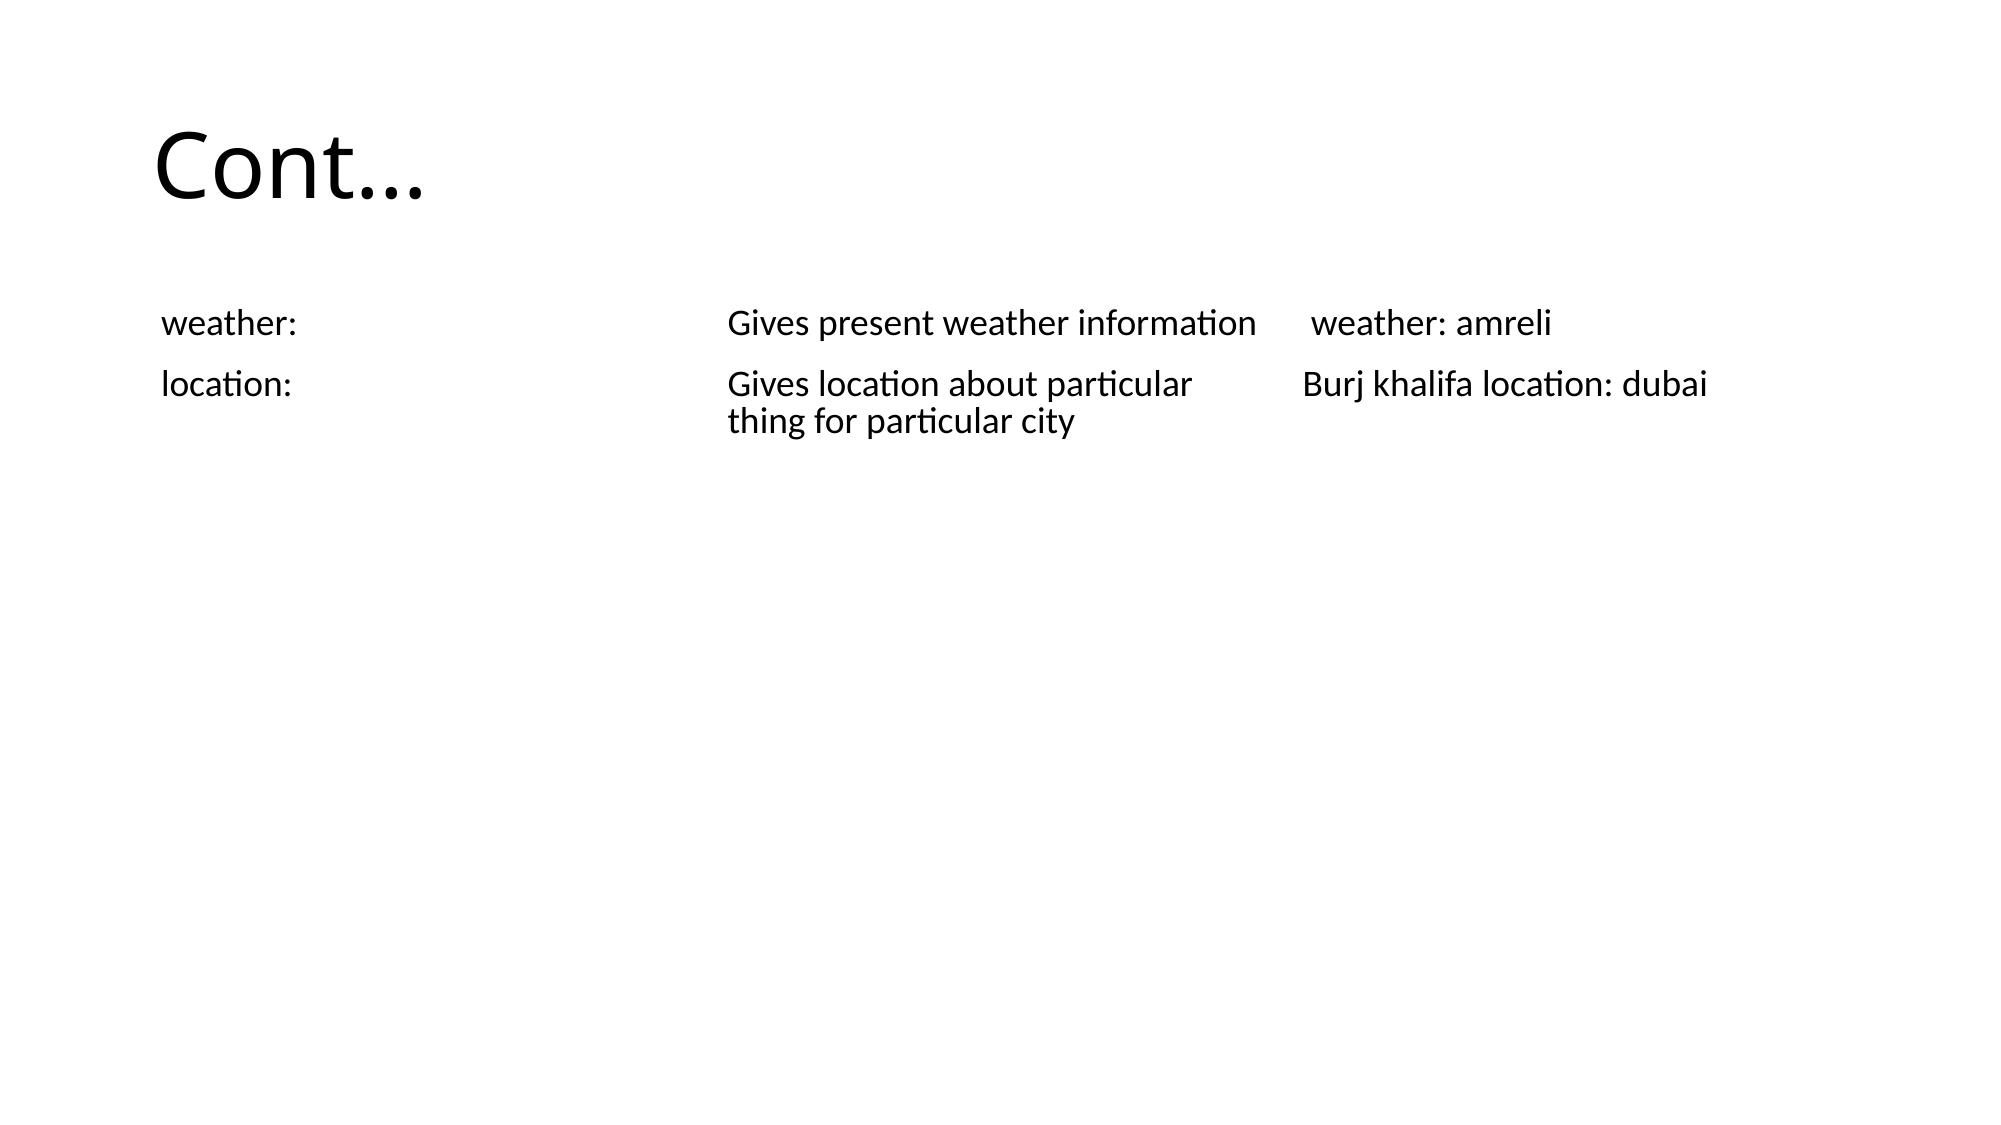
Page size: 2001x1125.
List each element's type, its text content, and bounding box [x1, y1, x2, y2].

table_cell location: [137, 360, 712, 451]
title Cont… [137, 59, 1863, 278]
table_cell Gives location about particular thing for particular city [712, 360, 1287, 451]
table_header Gives present weather information [712, 299, 1287, 360]
table_header weather: amreli [1287, 299, 1862, 360]
table_cell Burj khalifa location: dubai [1287, 360, 1862, 451]
table_header weather: [137, 299, 712, 360]
